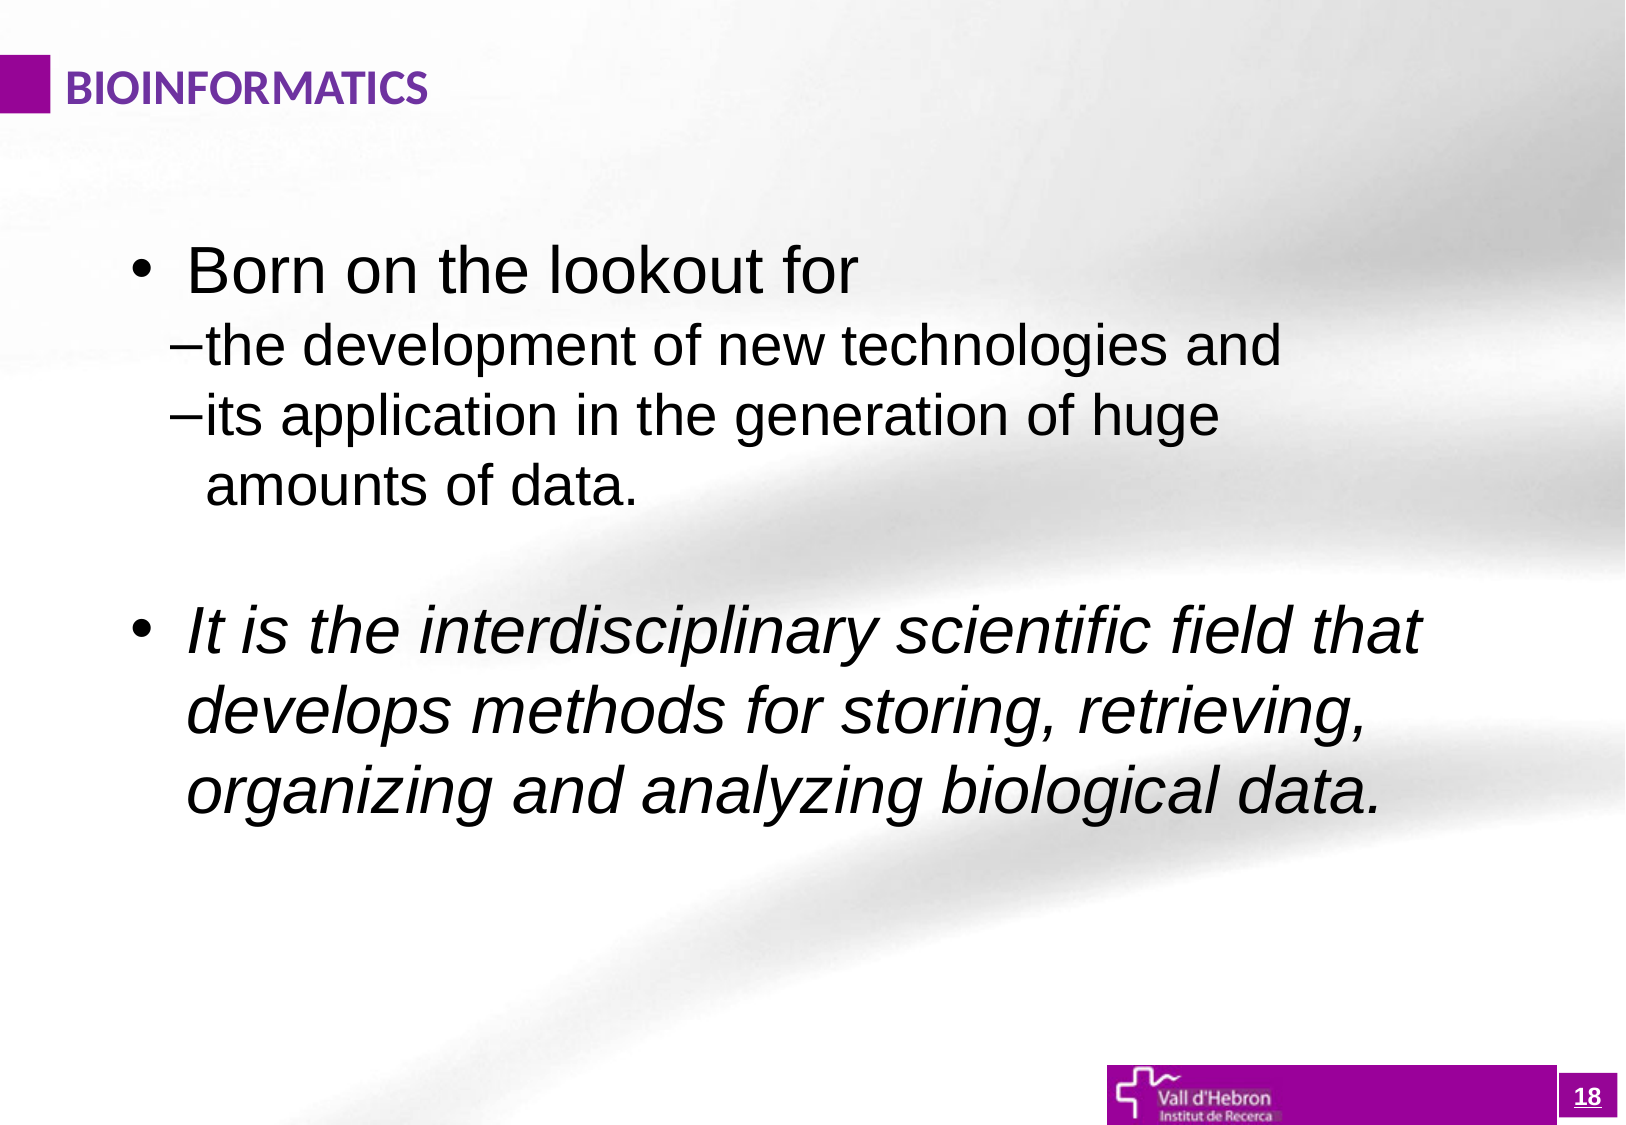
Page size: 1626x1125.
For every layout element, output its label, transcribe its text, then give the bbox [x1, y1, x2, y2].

text_box 18 [1559, 1072, 1618, 1118]
text_box Born on the lookout for the development of new technologies and its application in the generation of huge amounts of data. It is the interdisciplinary scientific field that develops methods for storing, retrieving, organizing and analyzing biological data. [115, 219, 1466, 963]
text_box [0, 54, 51, 114]
picture [1107, 1065, 1557, 1125]
text_box 27 [0, 0, 1625, 1125]
